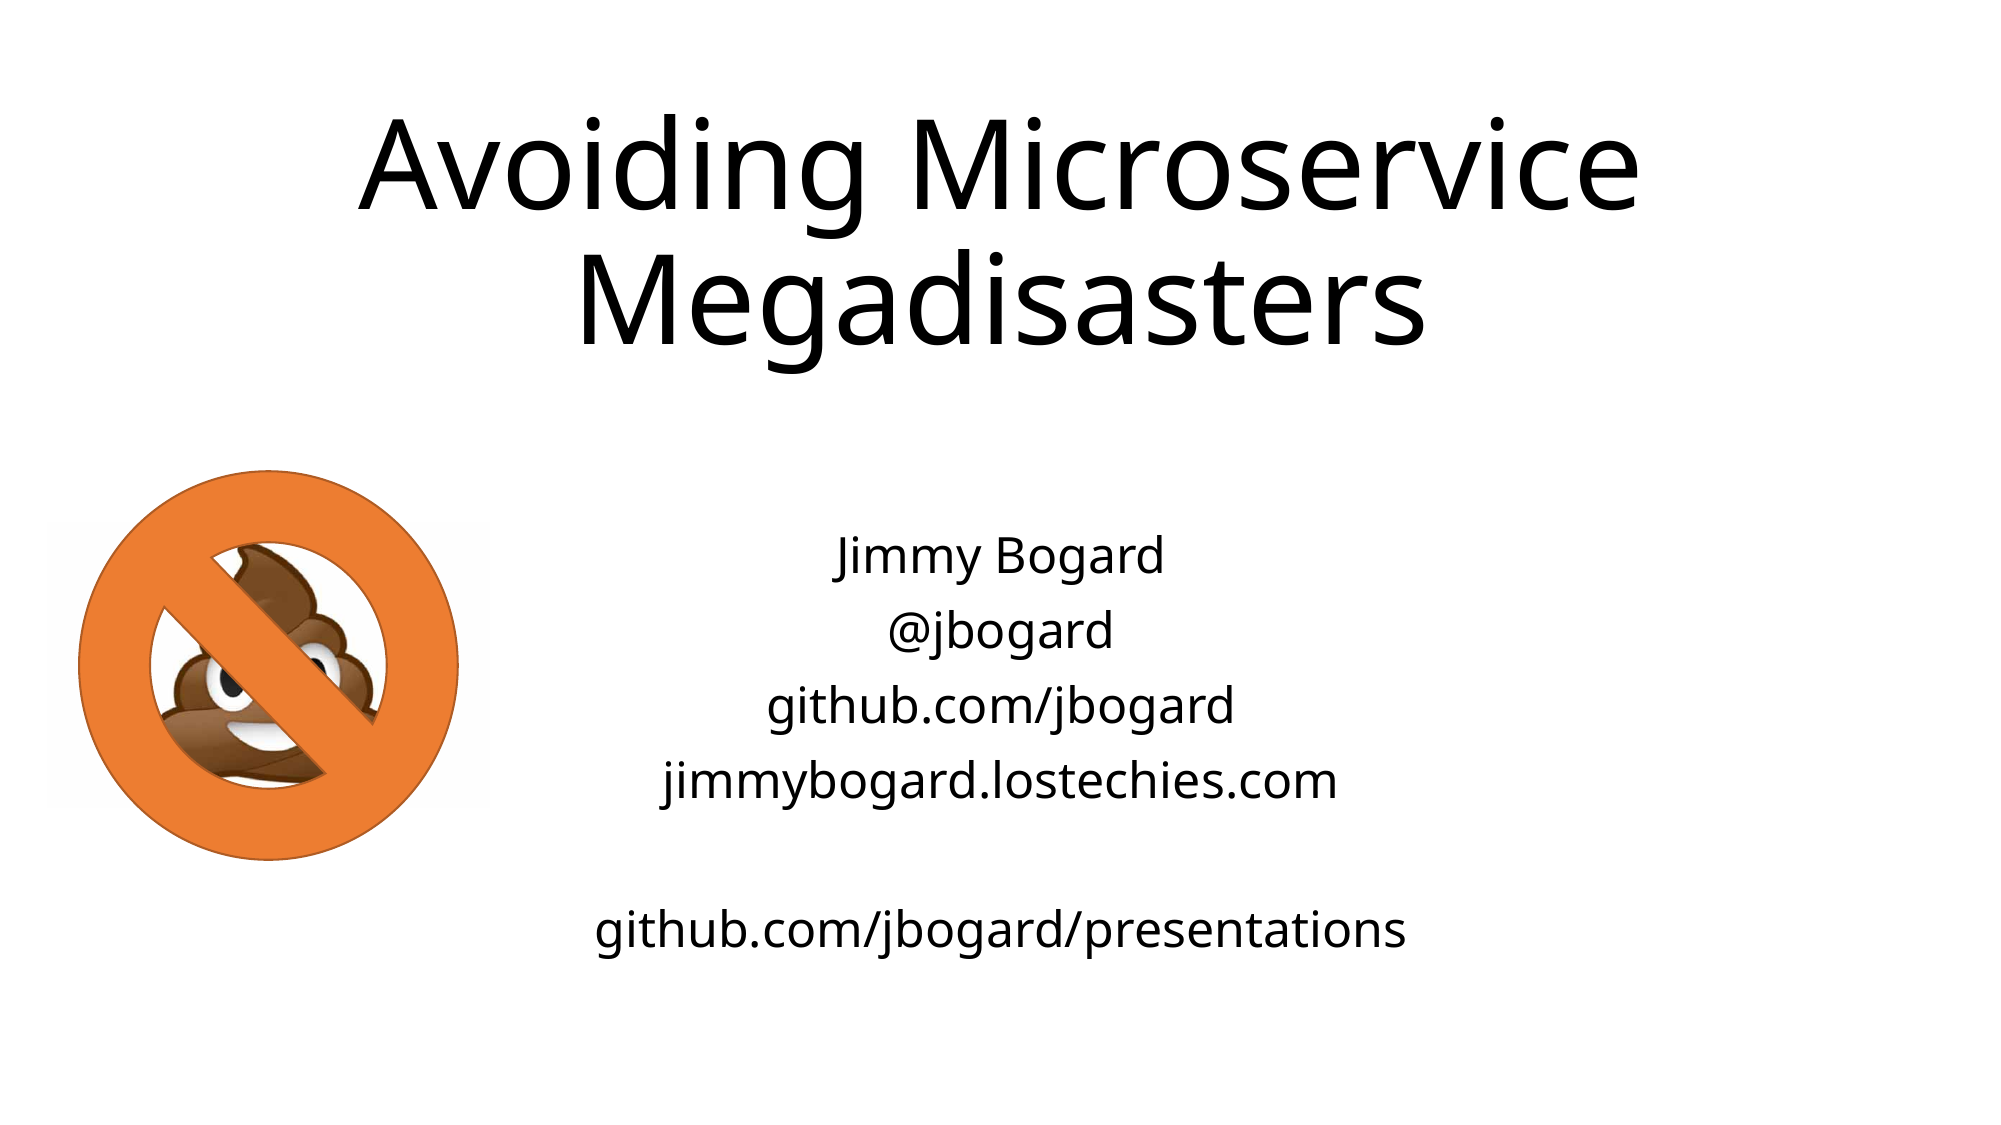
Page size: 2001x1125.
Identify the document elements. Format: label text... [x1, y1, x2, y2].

subtitle Jimmy Bogard @jbogard github.com/jbogard jimmybogard.lostechies.com github.com/jbogard/presentations [438, 522, 1564, 1031]
picture [47, 522, 490, 809]
text_box [139, 809, 398, 861]
text_box [139, 470, 398, 522]
title Avoiding Microservice Megadisasters [288, 40, 1715, 433]
